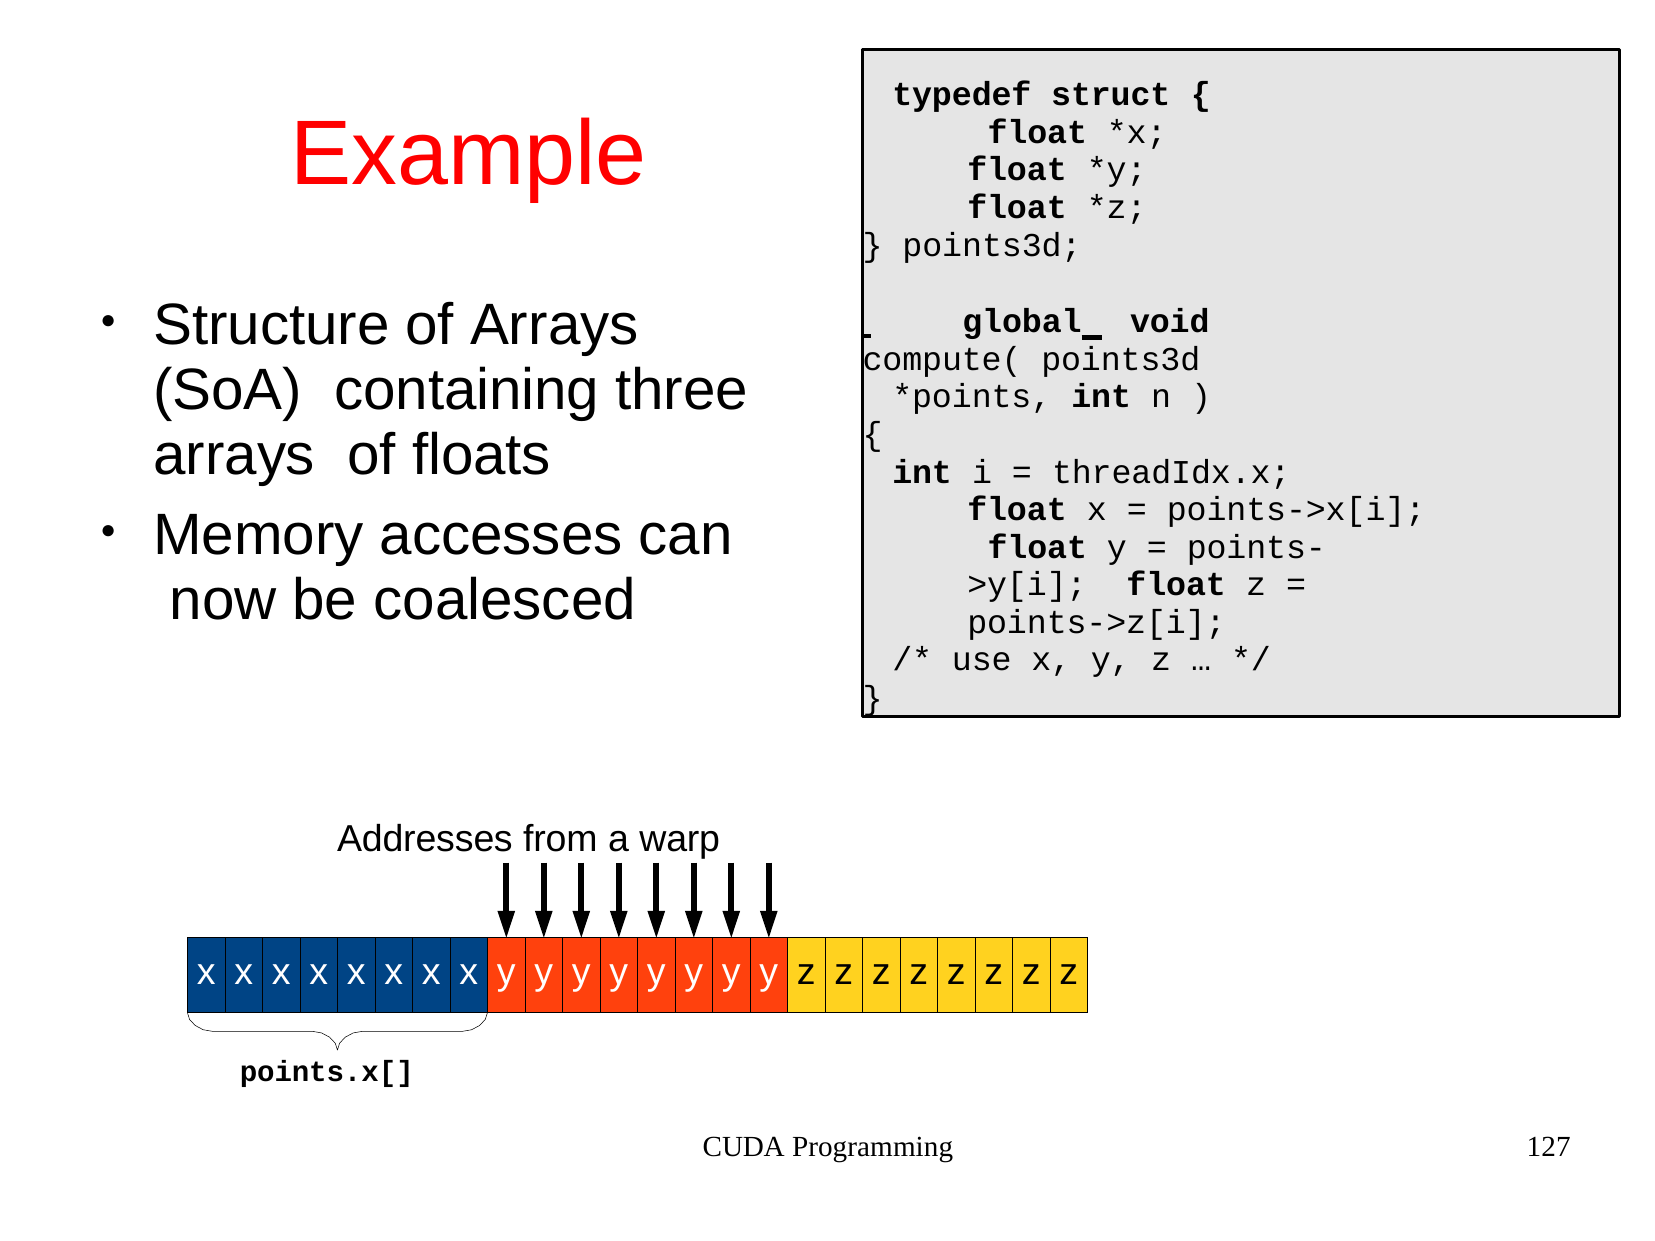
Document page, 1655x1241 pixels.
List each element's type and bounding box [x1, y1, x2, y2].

text_box [1522, 1127, 1575, 1162]
table_header [1051, 938, 1087, 1012]
table_header [338, 938, 375, 1012]
footer [700, 1127, 955, 1241]
text_box [187, 1012, 488, 1051]
title [288, 90, 649, 282]
text_box [497, 862, 516, 938]
table_header [938, 938, 975, 1012]
text_box [759, 862, 778, 938]
table_header [188, 938, 225, 1012]
table_header [488, 938, 525, 1012]
table_header [788, 938, 825, 1012]
text_box [862, 49, 1620, 717]
text_box [237, 1055, 417, 1088]
table_header [413, 938, 450, 1012]
text_box [335, 812, 724, 860]
text_box [609, 862, 628, 938]
table_header [826, 938, 862, 1012]
table_header [1013, 938, 1050, 1012]
text_box [98, 510, 124, 545]
table_header [976, 938, 1012, 1012]
table_header [301, 938, 337, 1012]
table_header [526, 938, 562, 1012]
table_header [376, 938, 412, 1012]
table_header [676, 938, 712, 1012]
text_box [572, 862, 591, 938]
text_box [647, 862, 666, 938]
table_header [263, 938, 300, 1012]
table_header [638, 938, 675, 1012]
table_header [563, 938, 600, 1012]
text_box [684, 862, 703, 938]
table_header [226, 938, 262, 1012]
table_header [863, 938, 900, 1012]
text_box [722, 862, 741, 938]
text_box [534, 862, 553, 938]
table_header [451, 938, 487, 1012]
text_box [151, 282, 804, 632]
text_box [98, 300, 124, 335]
table_header [601, 938, 637, 1012]
table_header [901, 938, 937, 1012]
table_header [713, 938, 750, 1012]
table_header [751, 938, 787, 1012]
